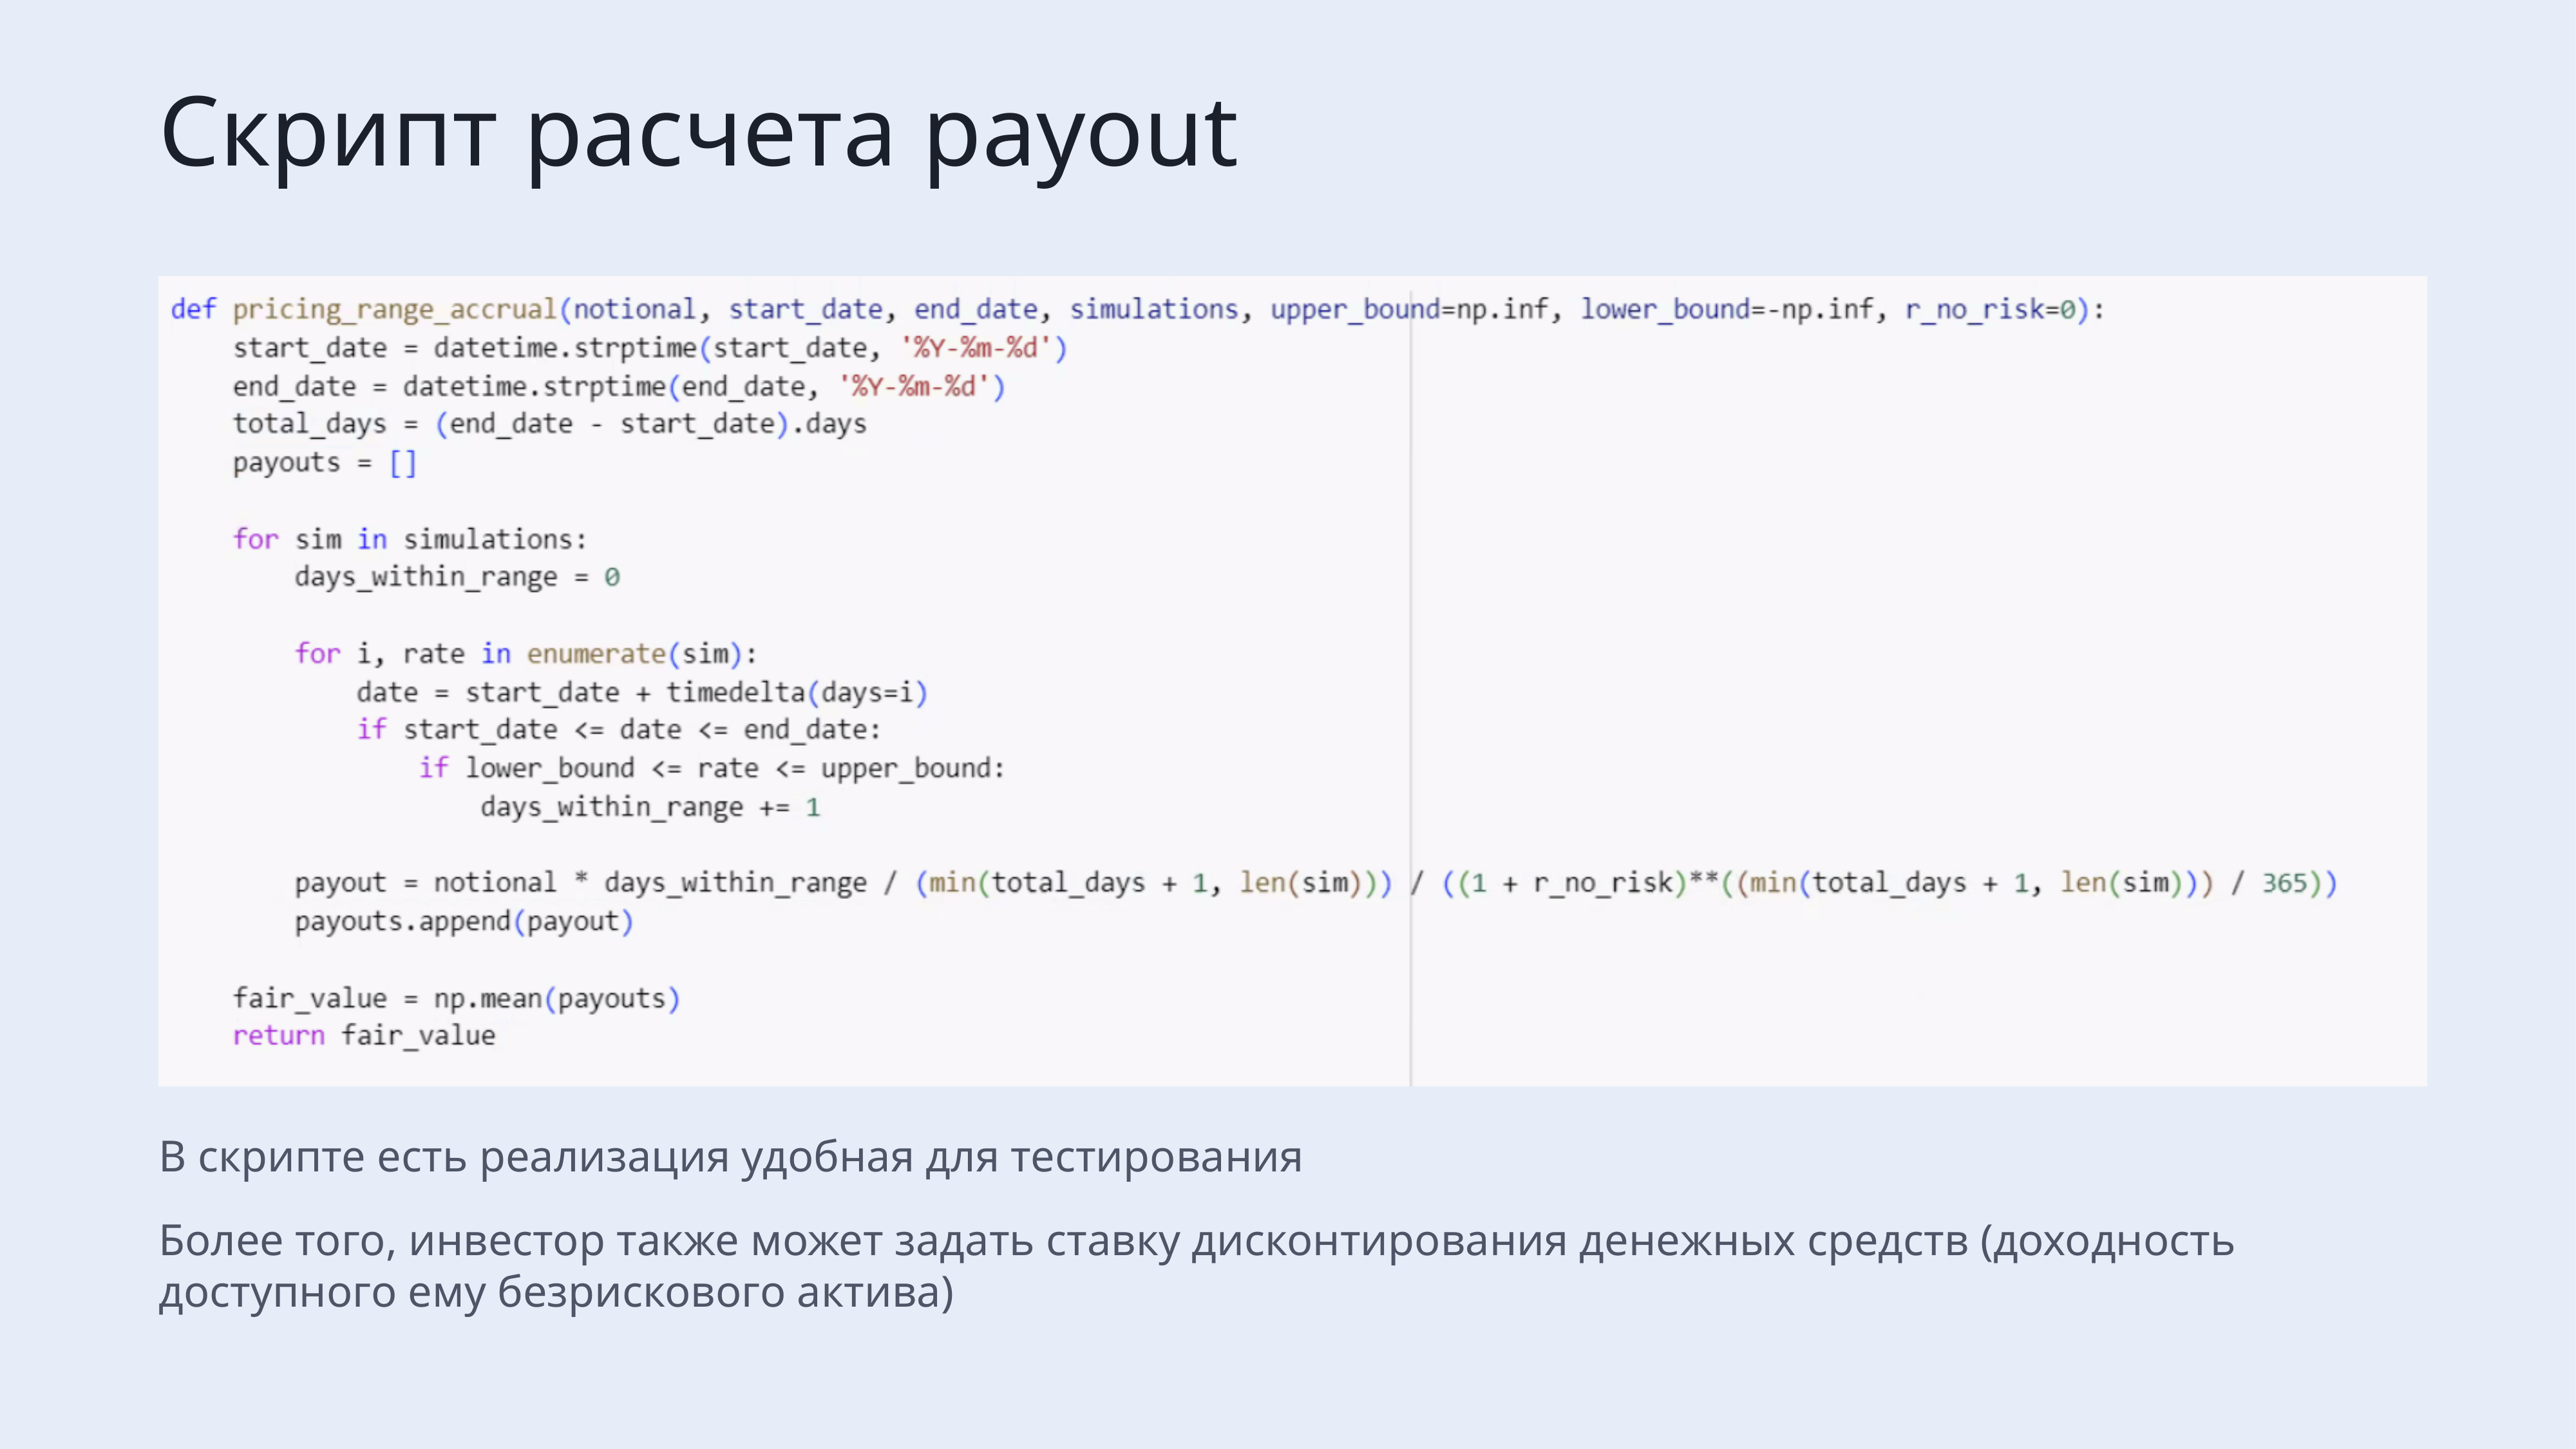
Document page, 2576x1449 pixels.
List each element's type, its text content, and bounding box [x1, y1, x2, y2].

text_box В скрипте есть реализация удобная для тестирования Более того, инвестор также может задать ставку дисконтирования денежных средств (доходность доступного ему безрискового актива) [158, 1128, 2418, 1316]
title Скрипт расчета payout [158, 87, 2418, 276]
picture [158, 276, 2427, 1086]
